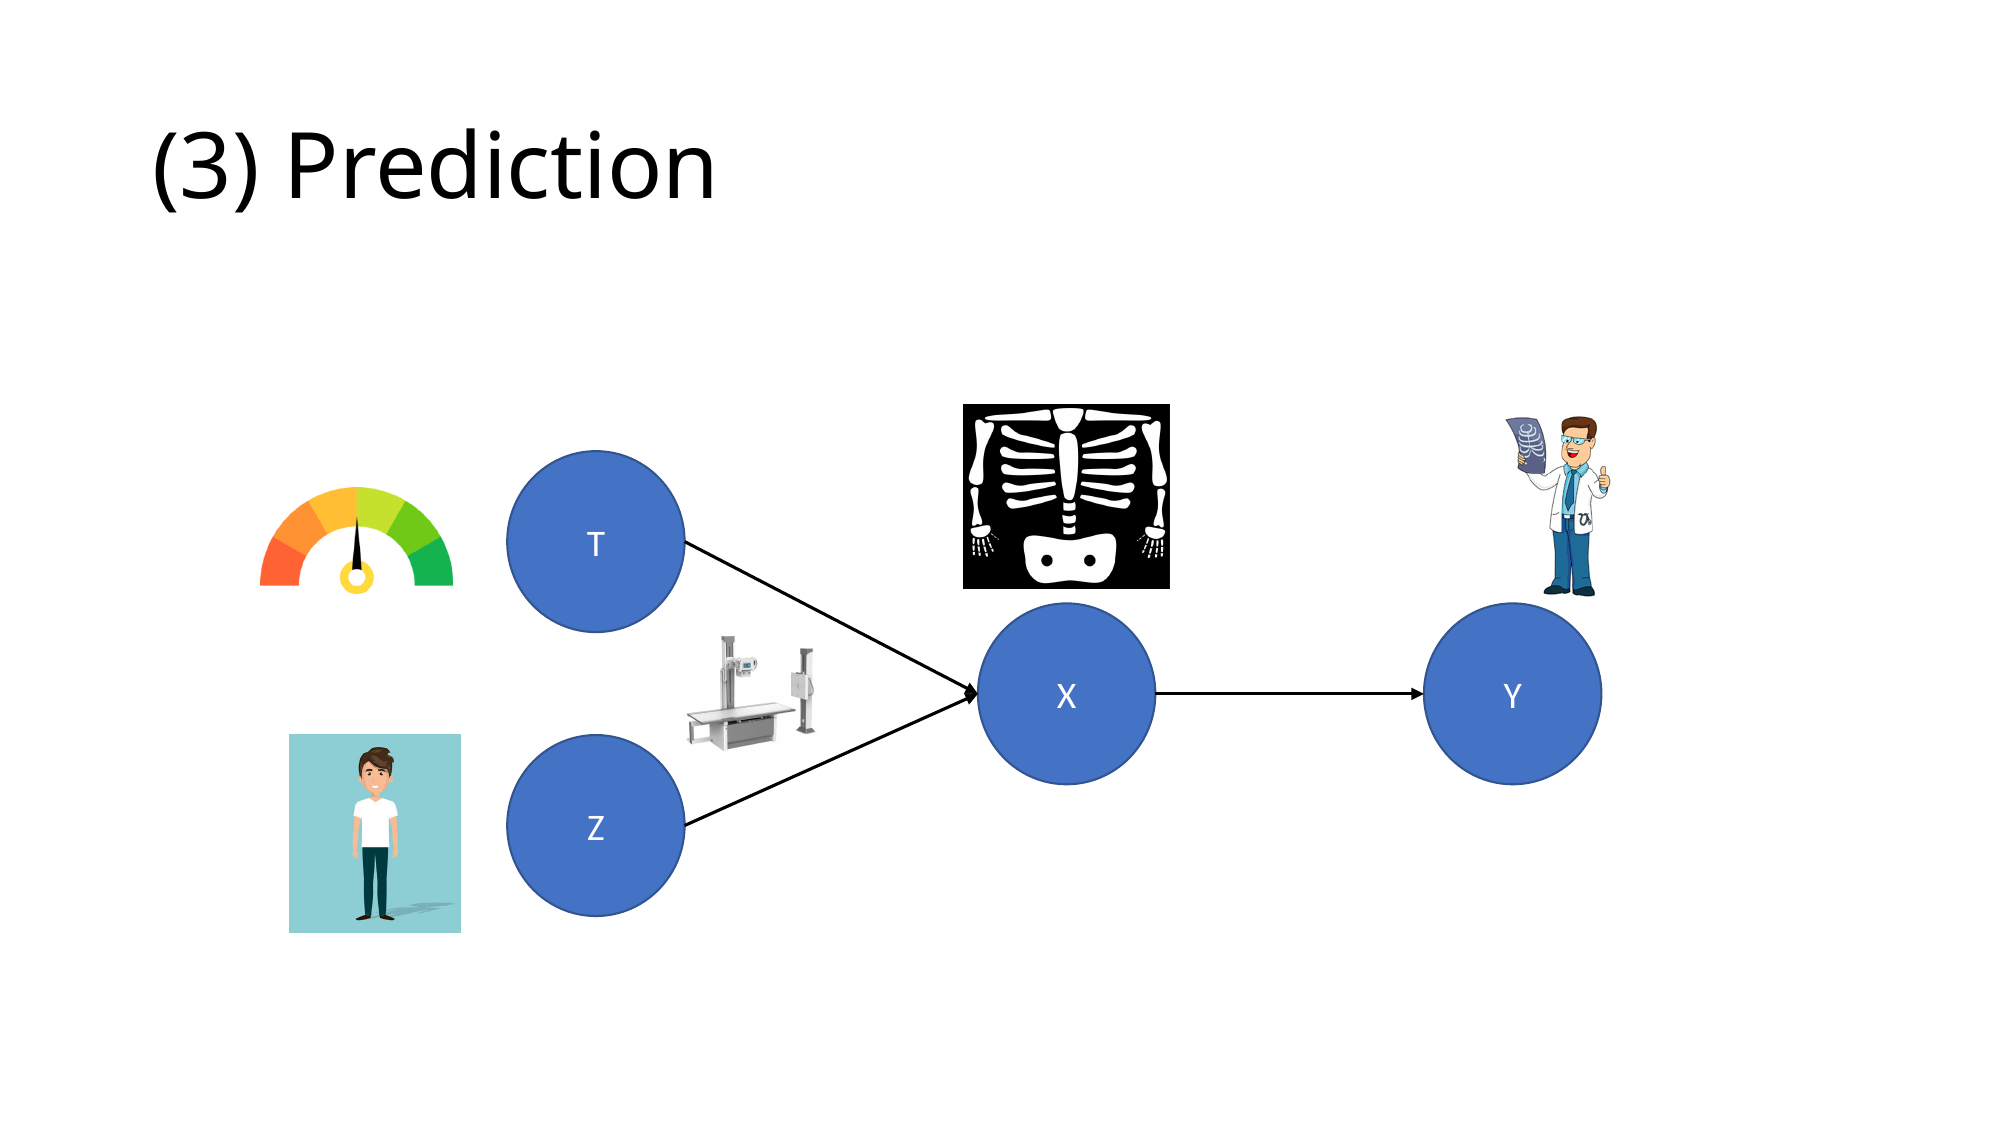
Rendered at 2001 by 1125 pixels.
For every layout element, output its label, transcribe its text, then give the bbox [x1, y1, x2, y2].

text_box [260, 404, 1656, 933]
title (3) Prediction [137, 59, 1863, 278]
